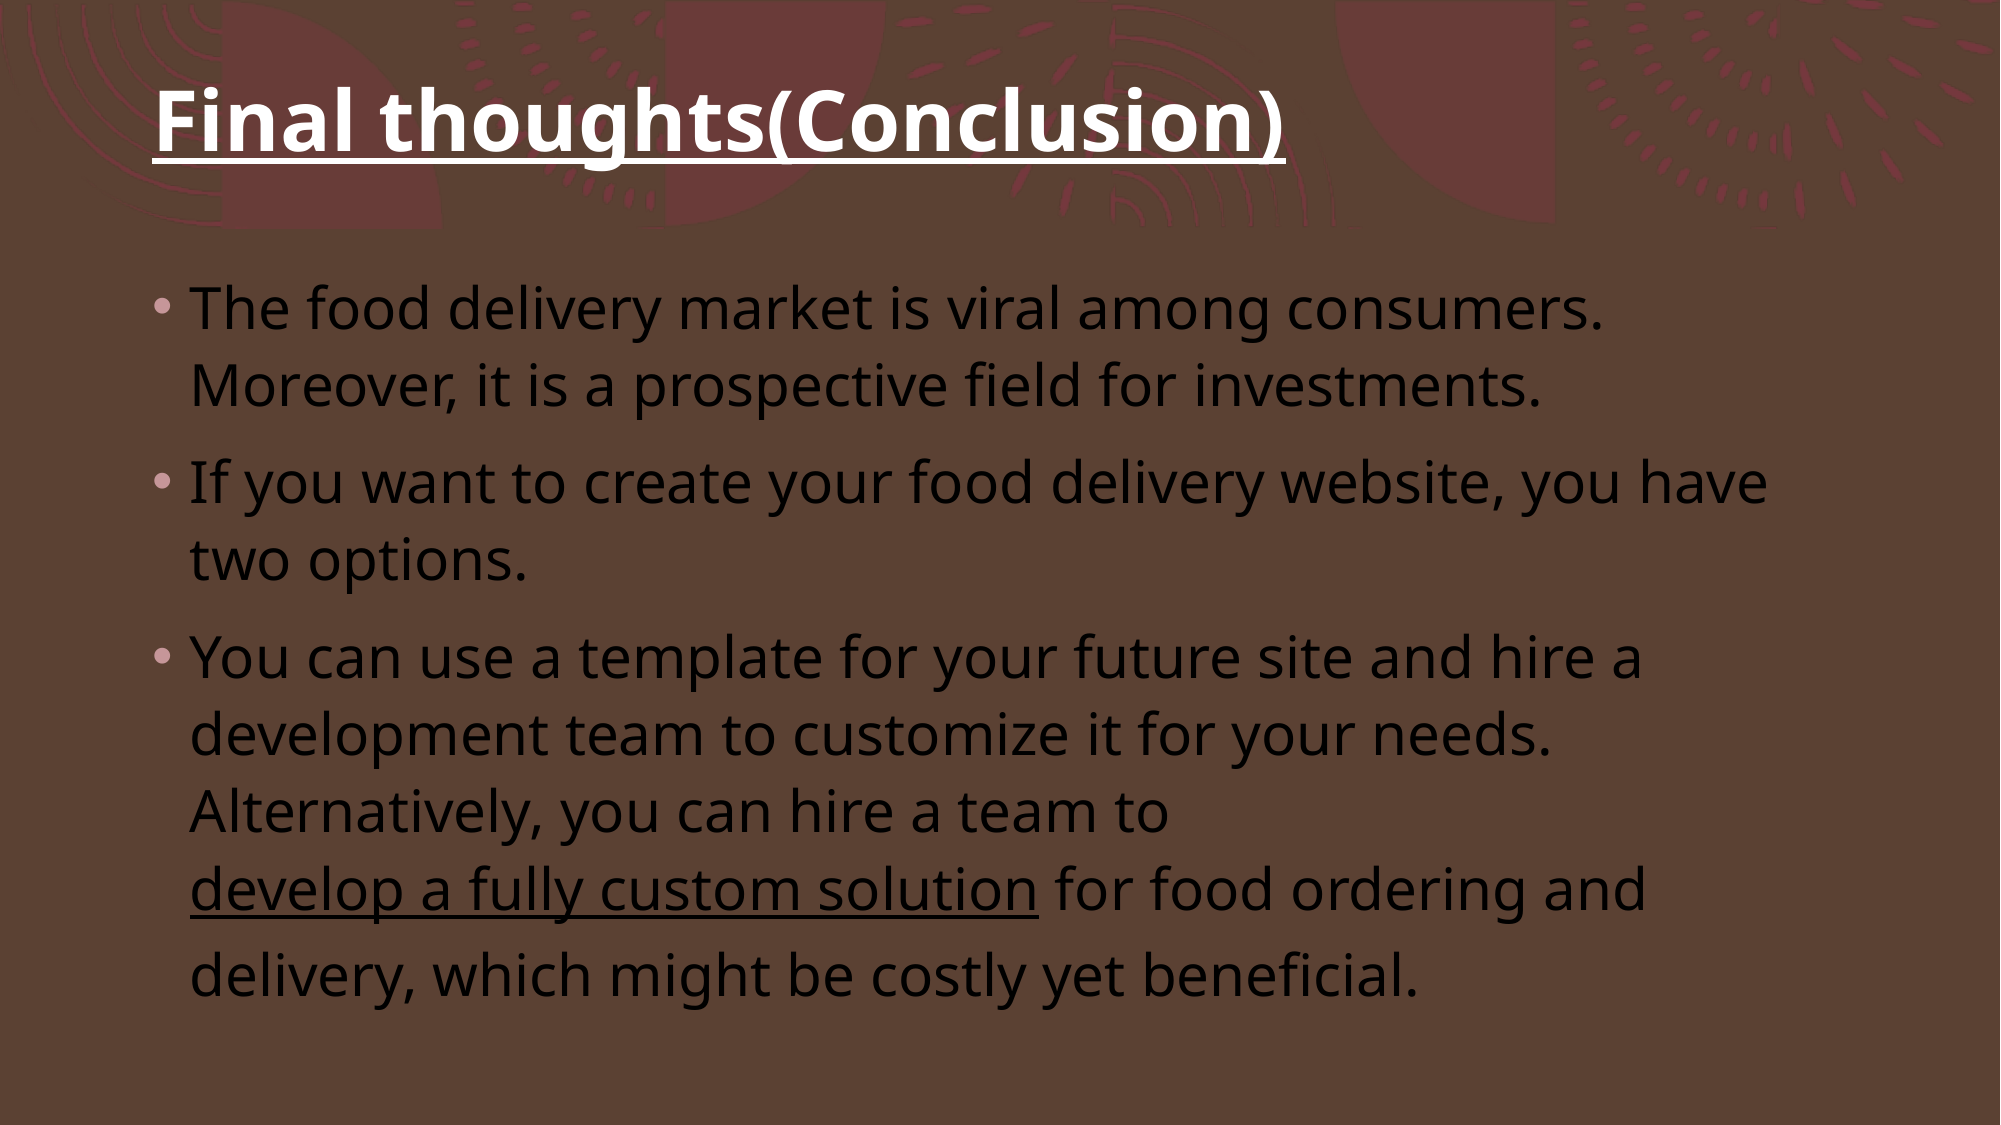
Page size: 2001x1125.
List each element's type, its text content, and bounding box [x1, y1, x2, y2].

title Final thoughts(Conclusion) [137, 60, 1863, 256]
list The food delivery market is viral among consumers. Moreover, it is a prospective field for investments. If you want to create your food delivery website, you have two options. You can use a template for your future site and hire a development team to customize it for your needs. Alternatively, you can hire a team to develop a fully custom solution for food ordering and delivery, which might be costly yet beneficial. [137, 256, 1863, 1009]
